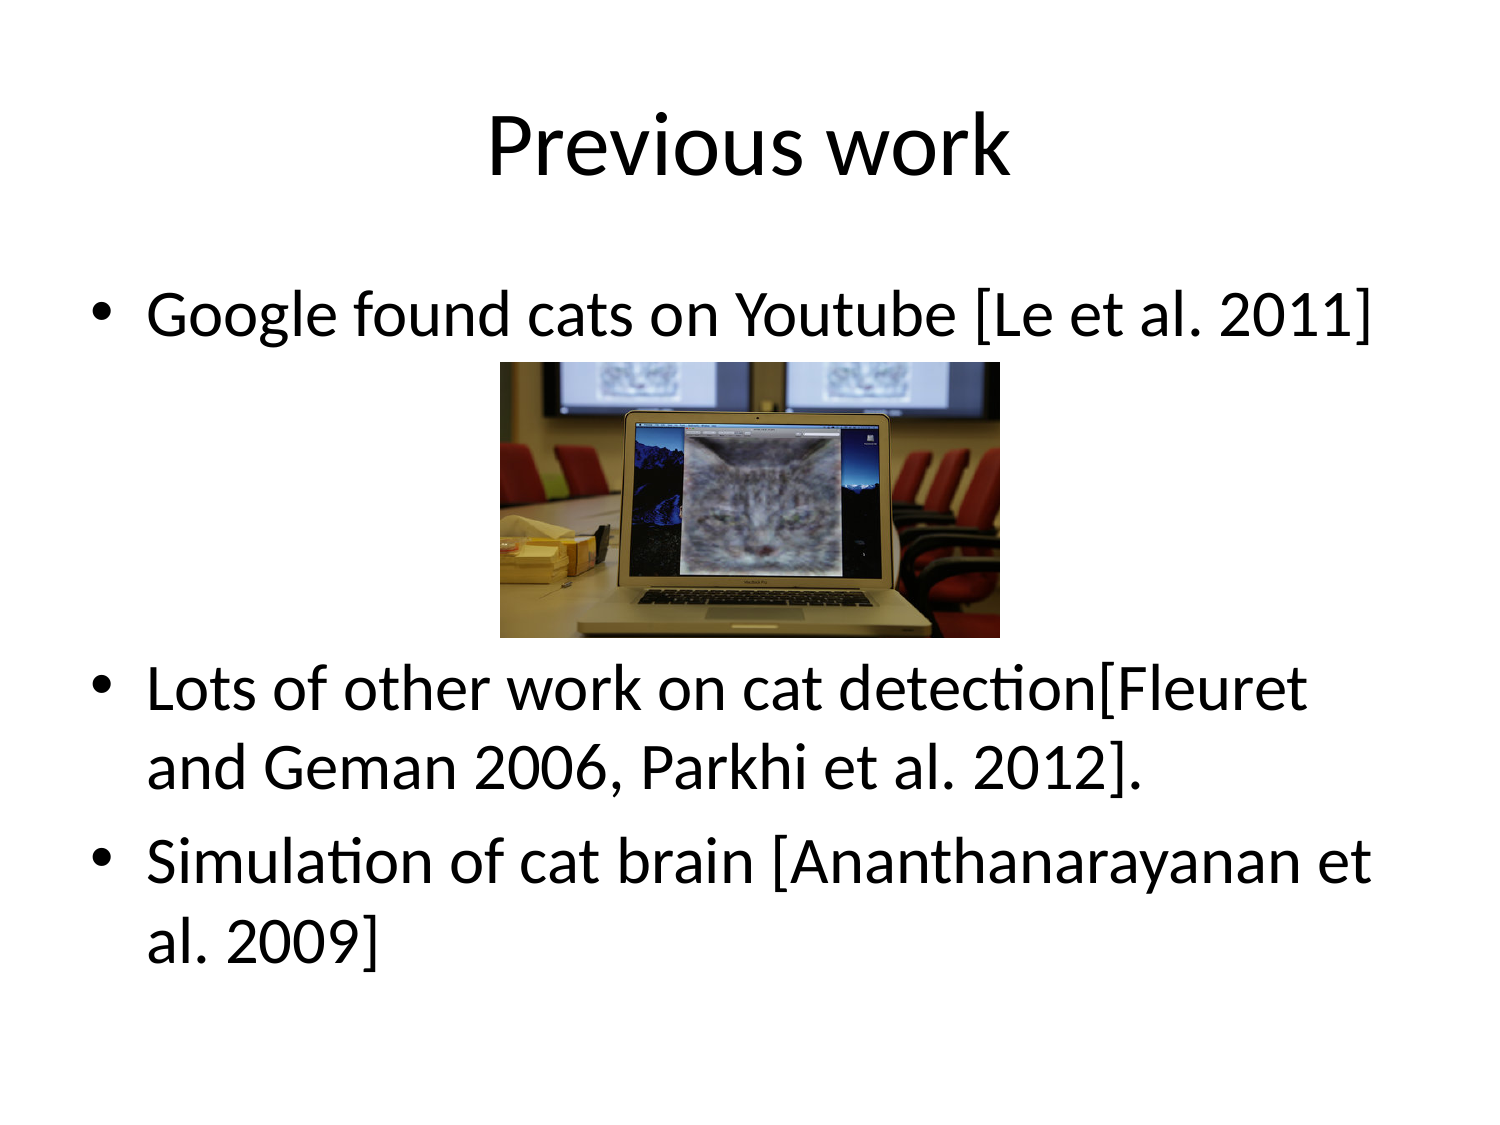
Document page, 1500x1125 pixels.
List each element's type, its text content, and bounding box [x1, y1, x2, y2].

title Previous work [75, 45, 1425, 233]
picture [499, 362, 1001, 638]
list Google found cats on Youtube [Le et al. 2011] Lots of other work on cat detection[Fleuret and Geman 2006, Parkhi et al. 2012]. Simulation of cat brain [Ananthanarayanan et al. 2009] [75, 262, 1425, 1005]
